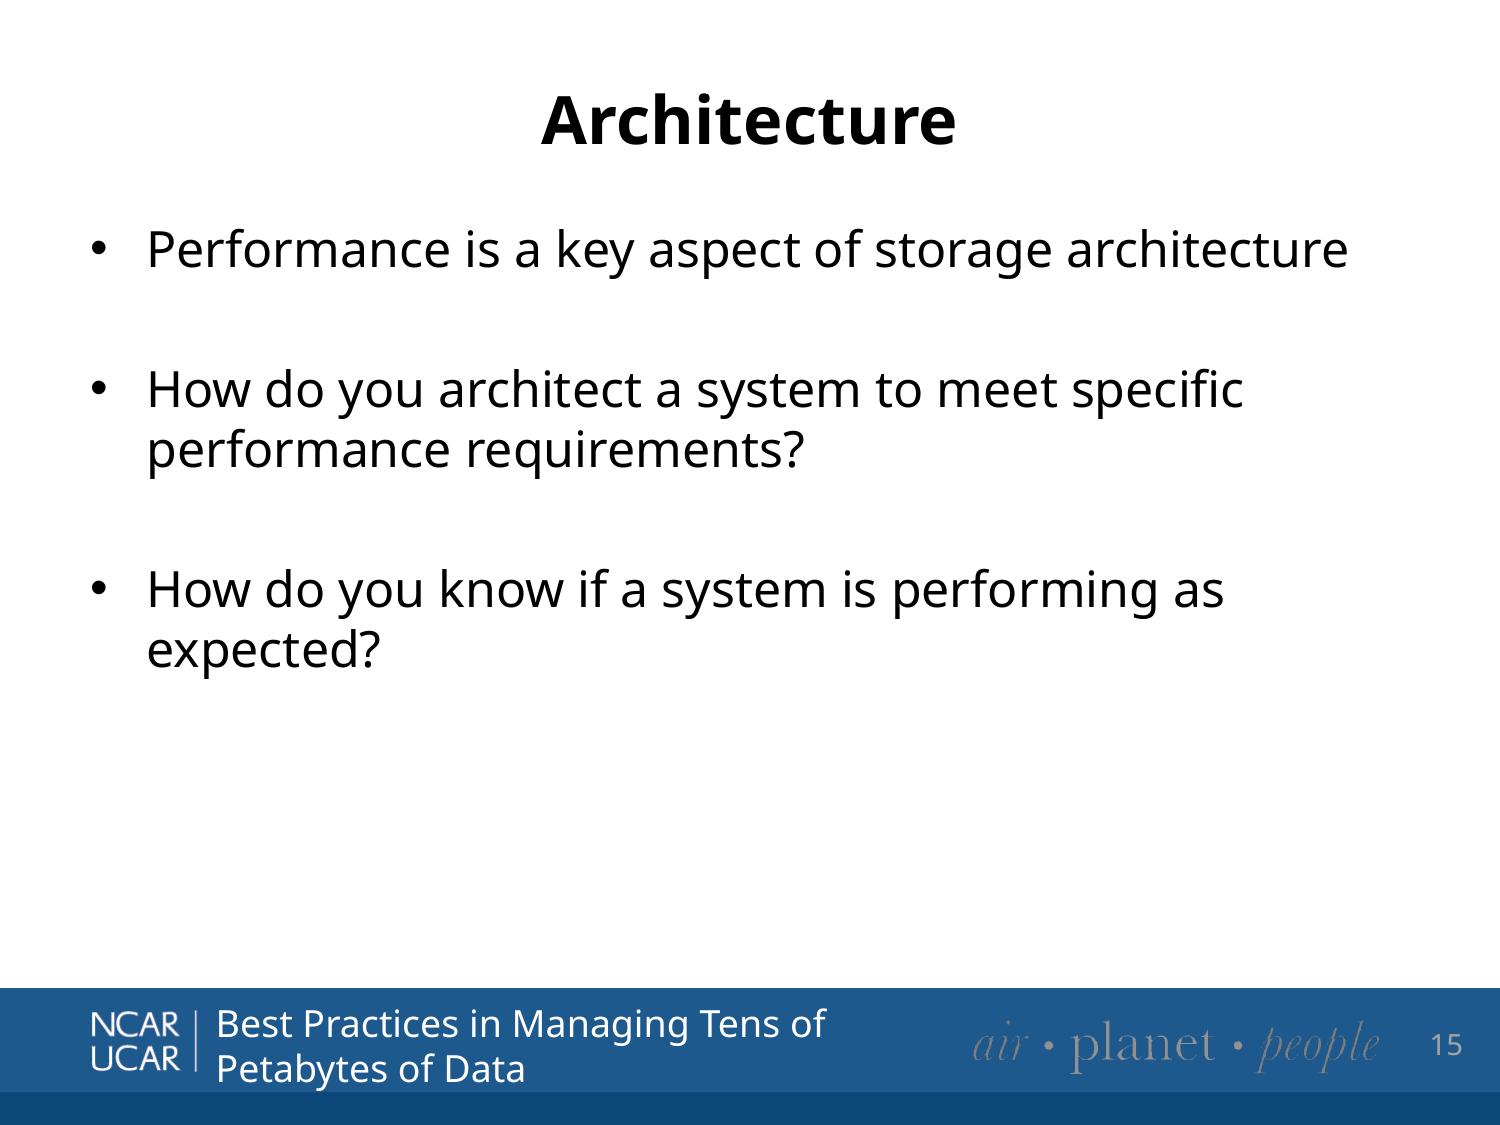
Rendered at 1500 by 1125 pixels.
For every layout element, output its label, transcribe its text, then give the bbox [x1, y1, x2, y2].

slide_number 15 [1128, 1016, 1479, 1077]
list Performance is a key aspect of storage architecture How do you architect a system to meet specific performance requirements? How do you know if a system is performing as expected? [75, 209, 1425, 978]
picture [0, 988, 1500, 1125]
title Architecture [75, 45, 1425, 191]
